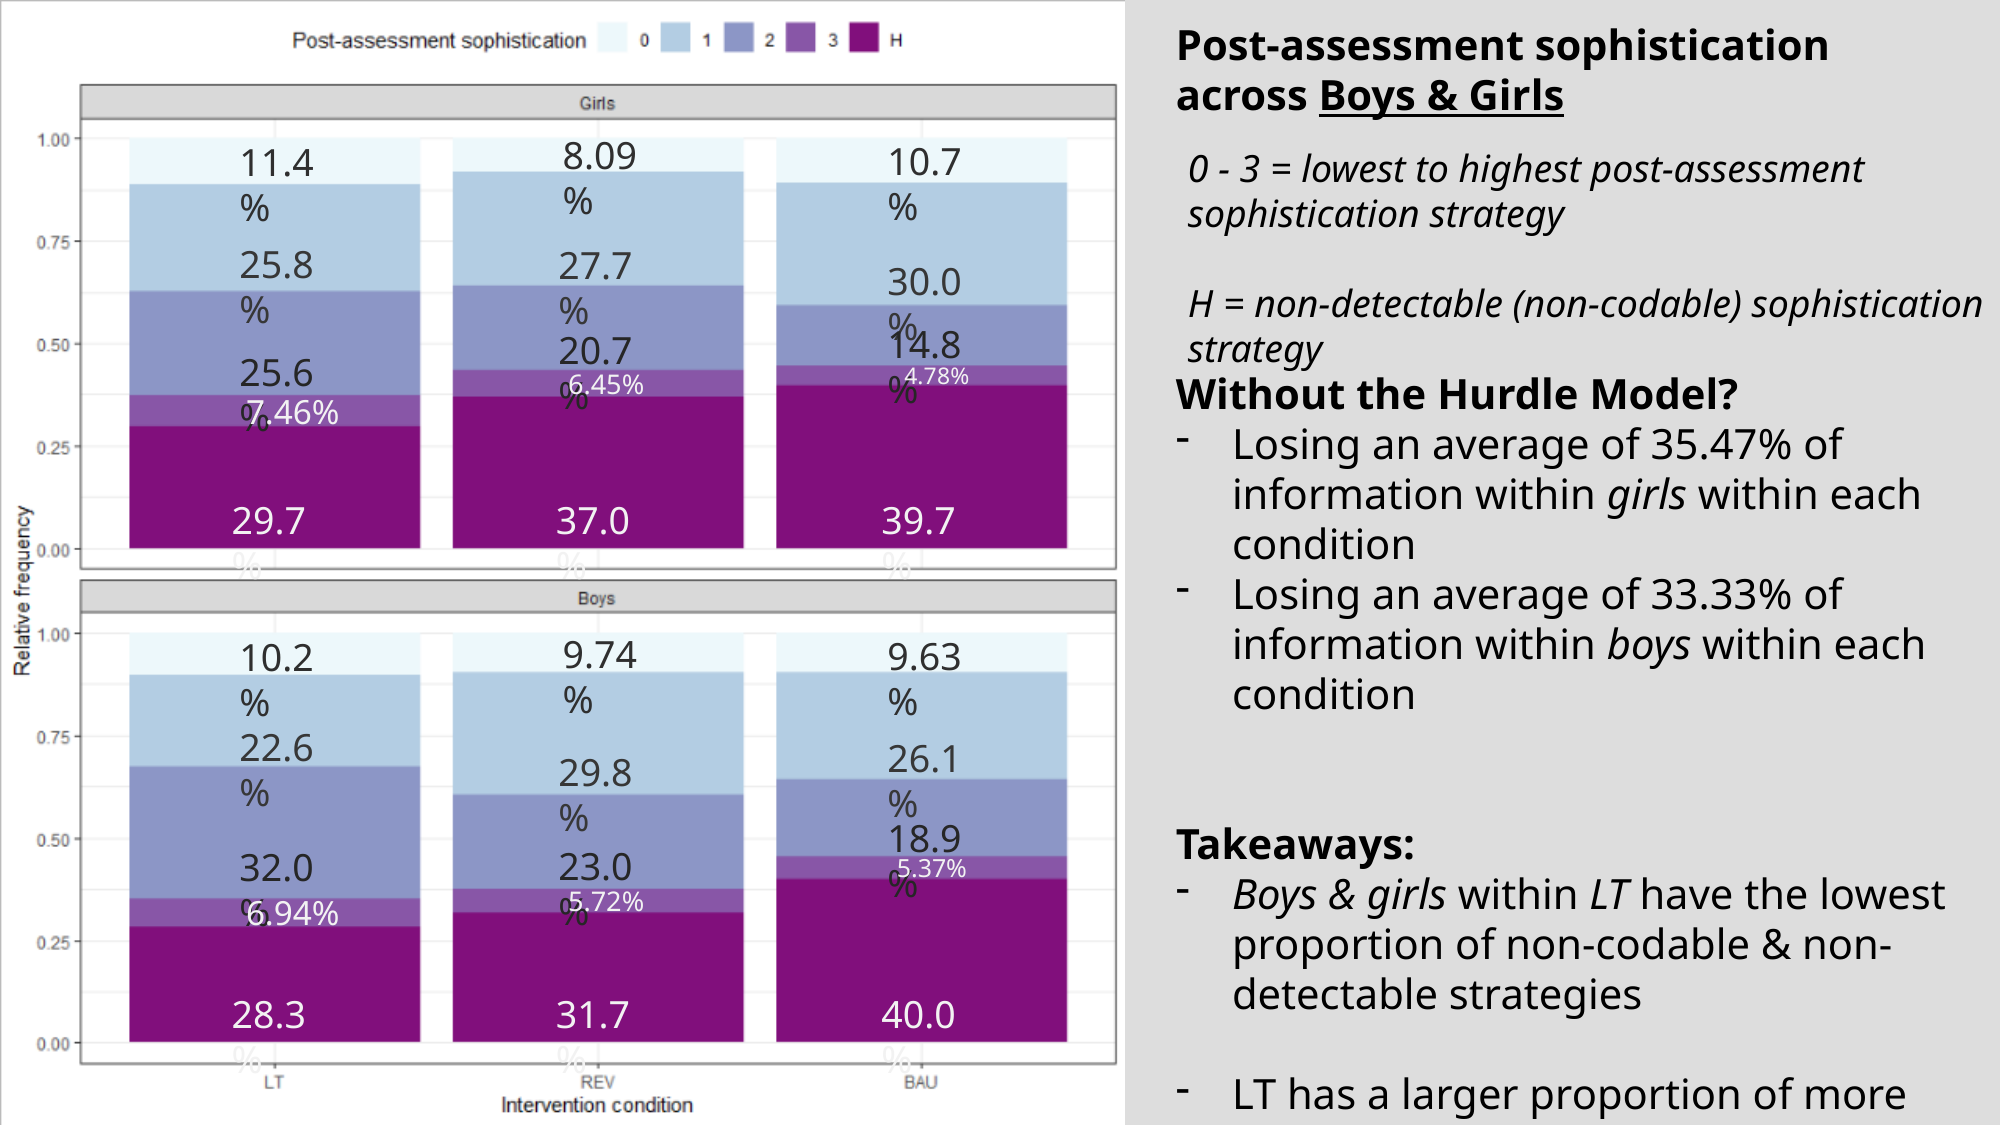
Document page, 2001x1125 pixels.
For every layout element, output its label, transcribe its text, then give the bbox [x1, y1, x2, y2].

text_box 0 - 3 = lowest to highest post-assessment sophistication strategy H = non-detectable (non-codable) sophistication strategy [1173, 137, 2000, 378]
text_box Post-assessment sophistication across Boys & Girls [1161, 11, 1988, 127]
text_box Without the Hurdle Model? Losing an average of 35.47% of information within girls within each condition Losing an average of 33.33% of information within boys within each condition Takeaways: Boys & girls within LT have the lowest proportion of non-codable & non-detectable strategies LT has a larger proportion of more sophisticated strategies for both boys & girls [1161, 360, 1998, 1125]
picture [0, 0, 1125, 1125]
